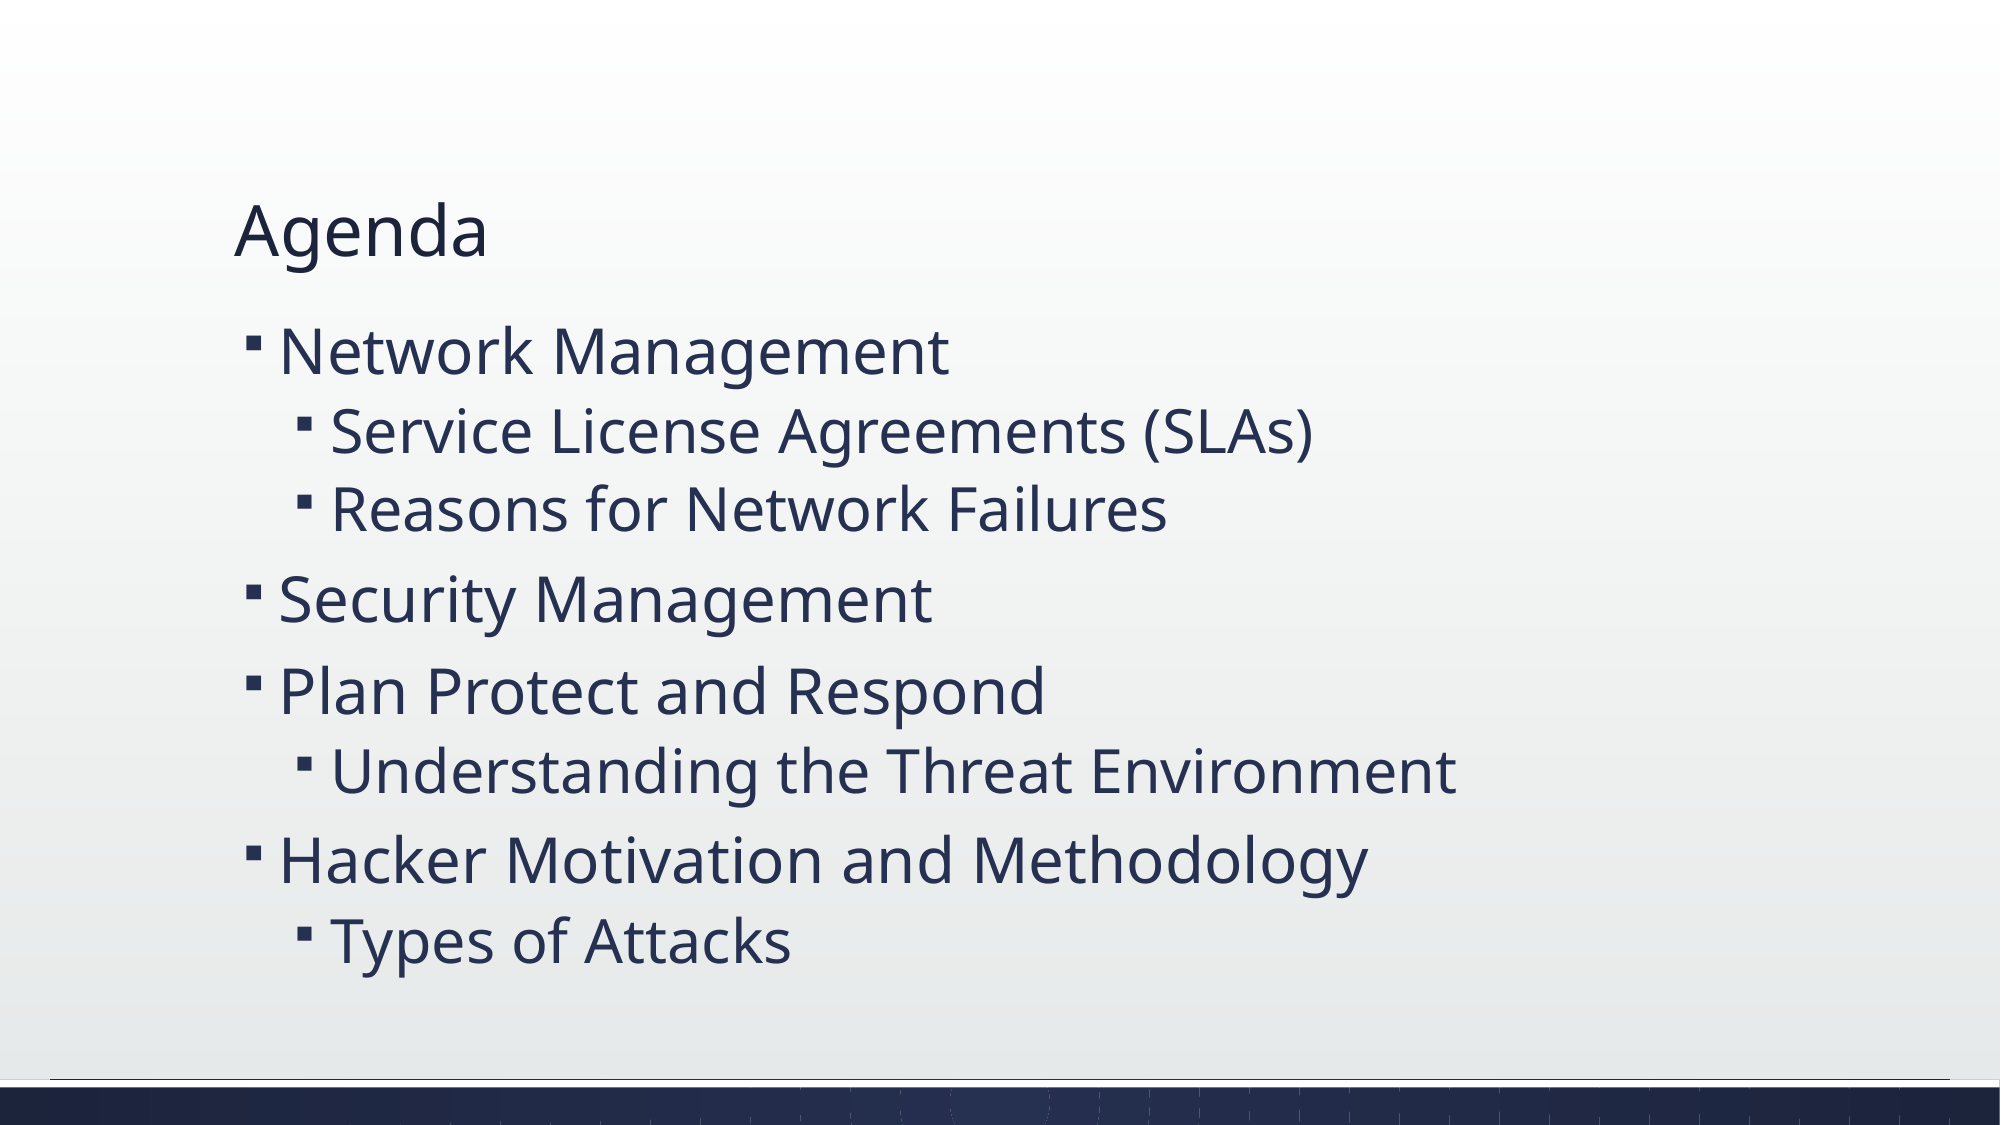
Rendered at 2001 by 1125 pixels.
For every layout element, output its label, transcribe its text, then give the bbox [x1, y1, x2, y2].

title Agenda [219, 76, 1780, 279]
list Network Management Service License Agreements (SLAs) Reasons for Network Failures Security Management Plan Protect and Respond Understanding the Threat Environment Hacker Motivation and Methodology Types of Attacks [219, 311, 1780, 990]
